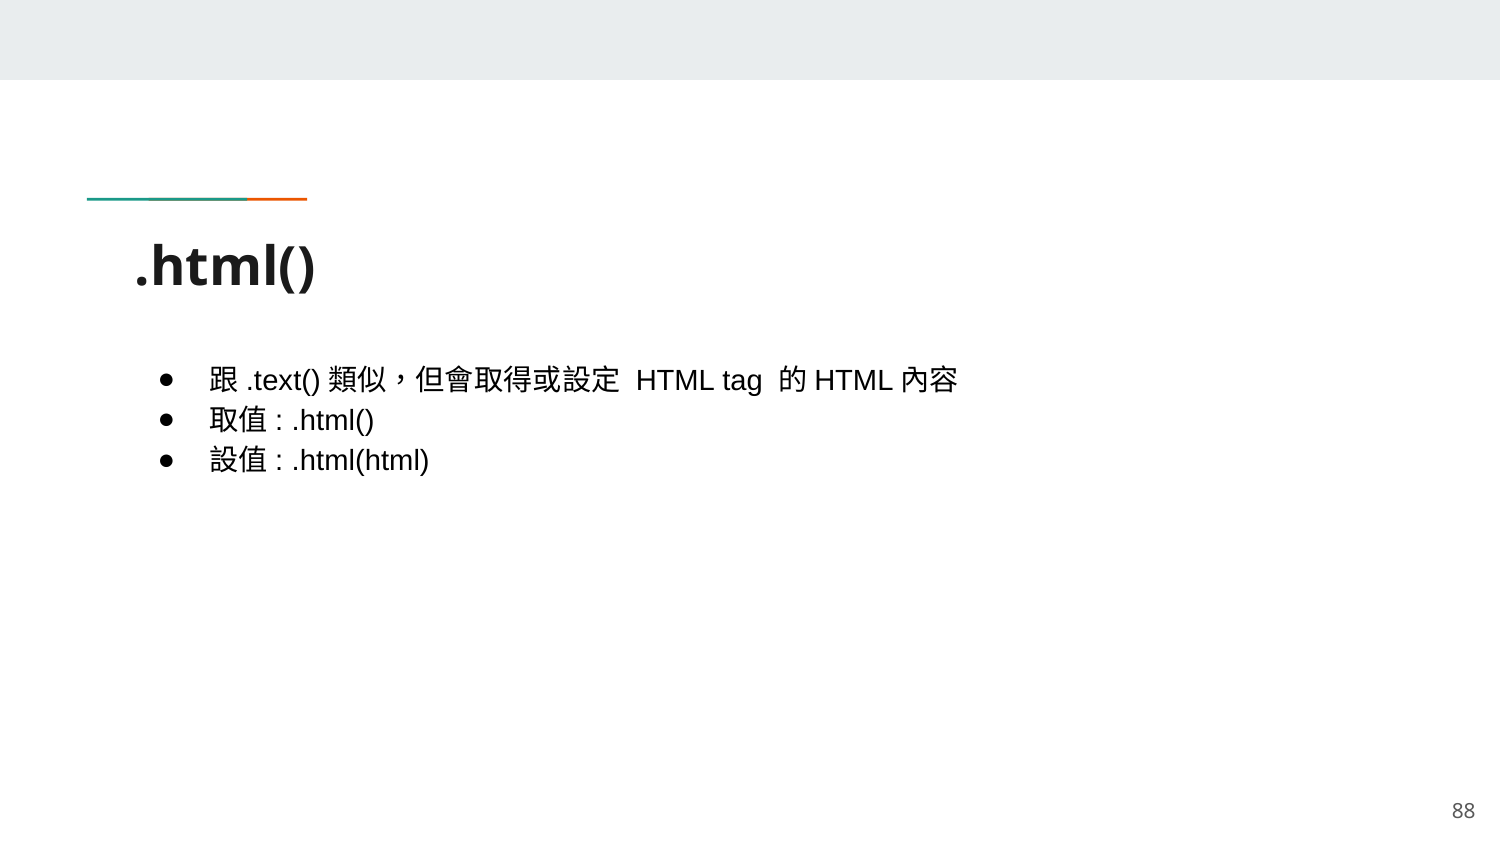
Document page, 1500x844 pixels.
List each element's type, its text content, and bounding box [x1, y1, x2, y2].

title .html() [119, 216, 1381, 305]
slide_number ‹#› [1400, 779, 1491, 844]
list 跟.text()類似，但會取得或設定 HTML tag 的HTML內容 取值: .html() 設值: .html(html) [119, 341, 1381, 712]
